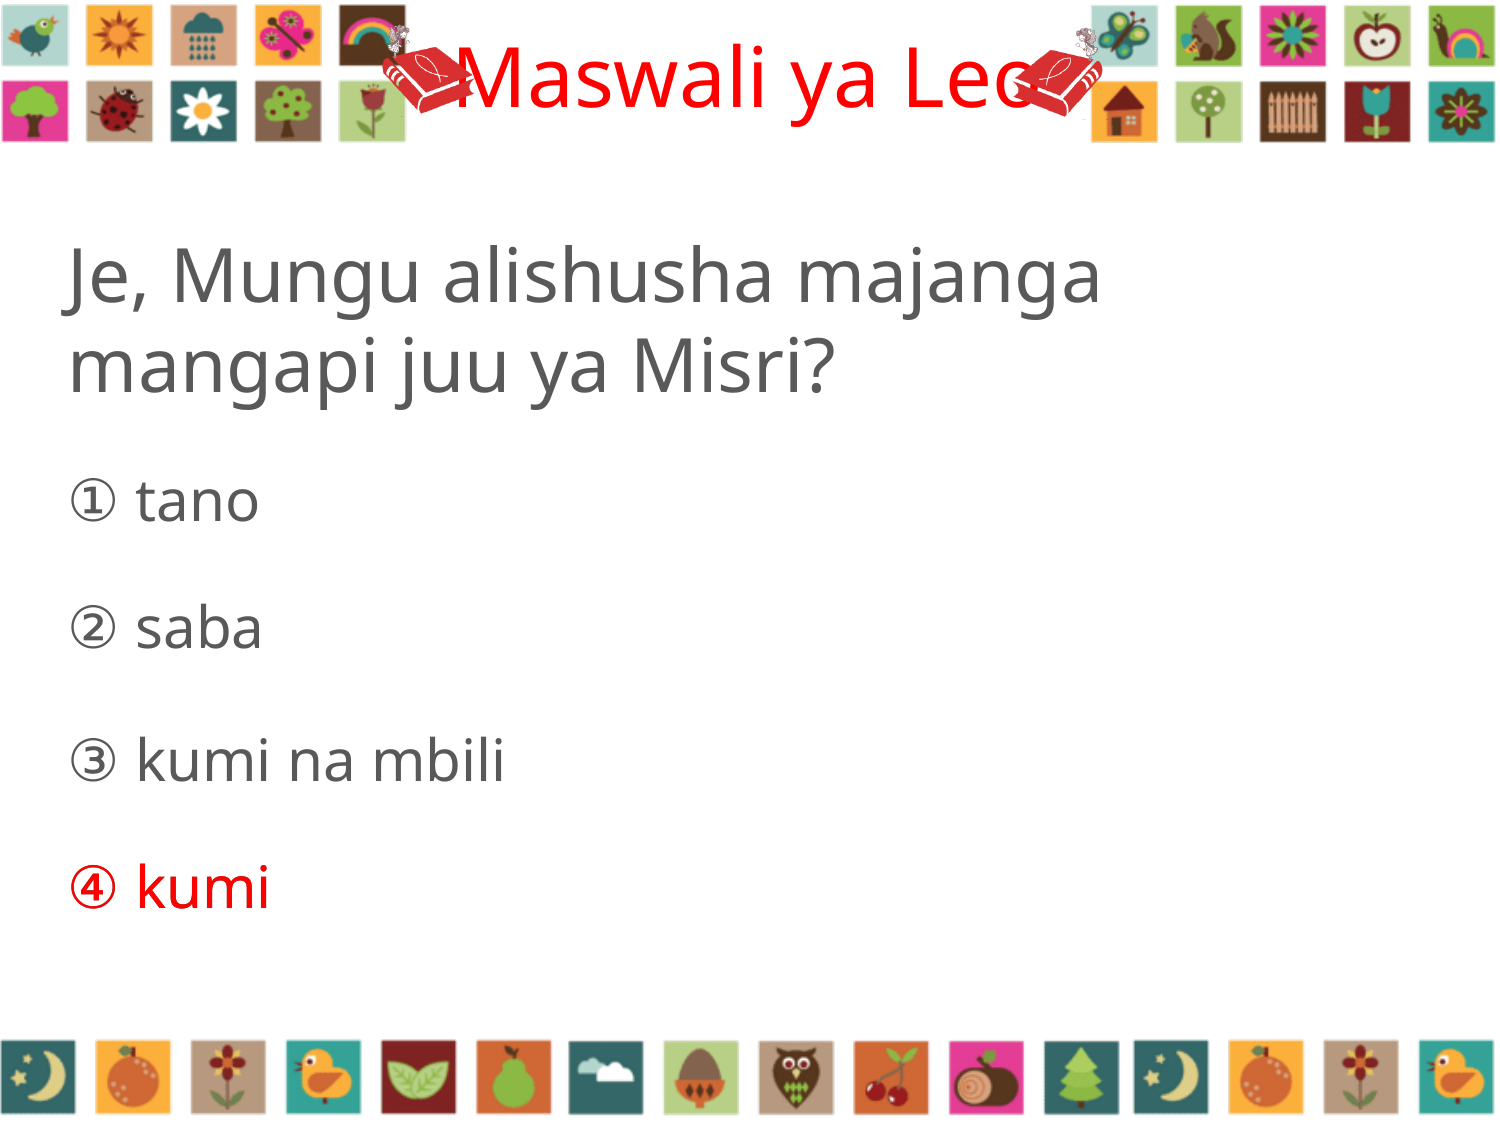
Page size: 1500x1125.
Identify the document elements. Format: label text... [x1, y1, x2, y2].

text_box ① tano [53, 456, 1436, 541]
text_box Je, Mungu alishusha majanga mangapi juu ya Misri? [53, 219, 1436, 415]
text_box Maswali ya Leo [425, 16, 1078, 131]
text_box ③ kumi na mbili [53, 716, 1483, 801]
text_box ④ kumi [53, 842, 1483, 928]
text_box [0, 1028, 1500, 1118]
text_box ② saba [53, 582, 1436, 668]
picture [981, 3, 1500, 150]
picture [0, 3, 507, 150]
